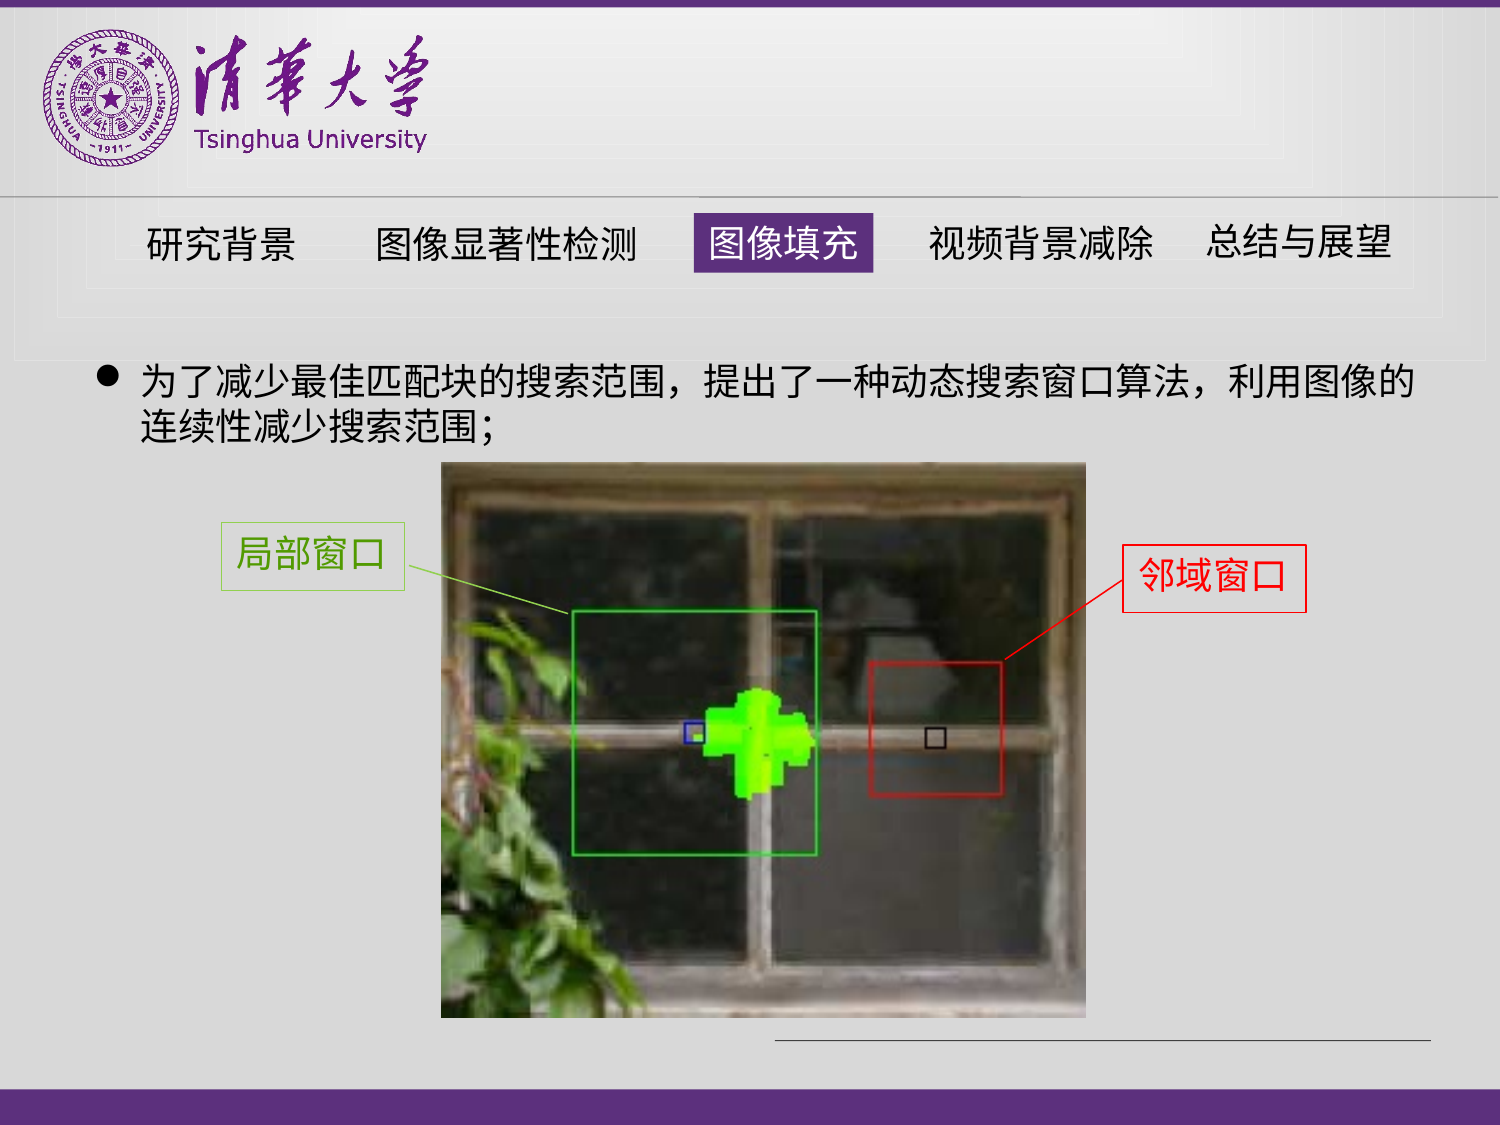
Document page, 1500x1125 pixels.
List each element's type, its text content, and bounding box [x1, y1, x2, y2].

text_box 总结与展望 [1190, 210, 1408, 271]
text_box [471, 0, 1500, 8]
text_box 视频背景减除 [913, 212, 1169, 273]
text_box 图像显著性检测 [360, 213, 653, 274]
text_box [0, 1089, 1500, 1125]
text_box 局部窗口 [221, 522, 405, 591]
text_box 研究背景 [131, 213, 312, 274]
text_box 图像填充 [693, 213, 874, 273]
picture [441, 462, 1086, 1018]
text_box 邻域窗口 [1123, 544, 1306, 613]
picture [0, 0, 471, 200]
text_box 为了减少最佳匹配块的搜索范围，提出了一种动态搜索窗口算法，利用图像的连续性减少搜索范围； [79, 350, 1443, 456]
